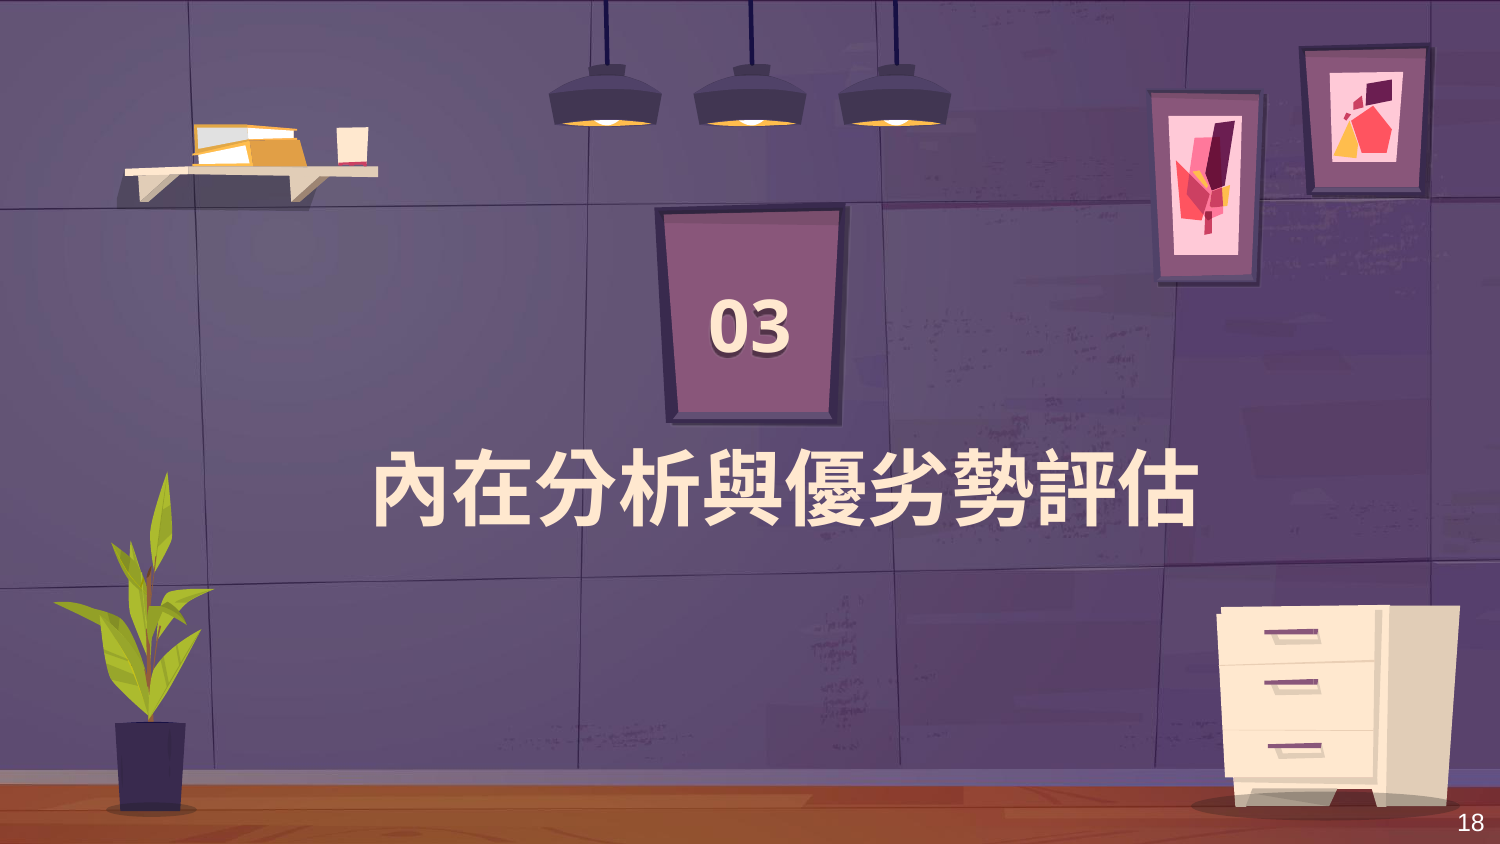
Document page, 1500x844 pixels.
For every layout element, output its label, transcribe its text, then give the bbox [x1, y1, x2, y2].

text_box 內在分析與優劣勢評估 [353, 429, 1222, 544]
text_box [654, 201, 846, 424]
picture [0, 0, 1500, 844]
picture [1334, 789, 1374, 798]
slide_number 18 [1162, 798, 1500, 844]
